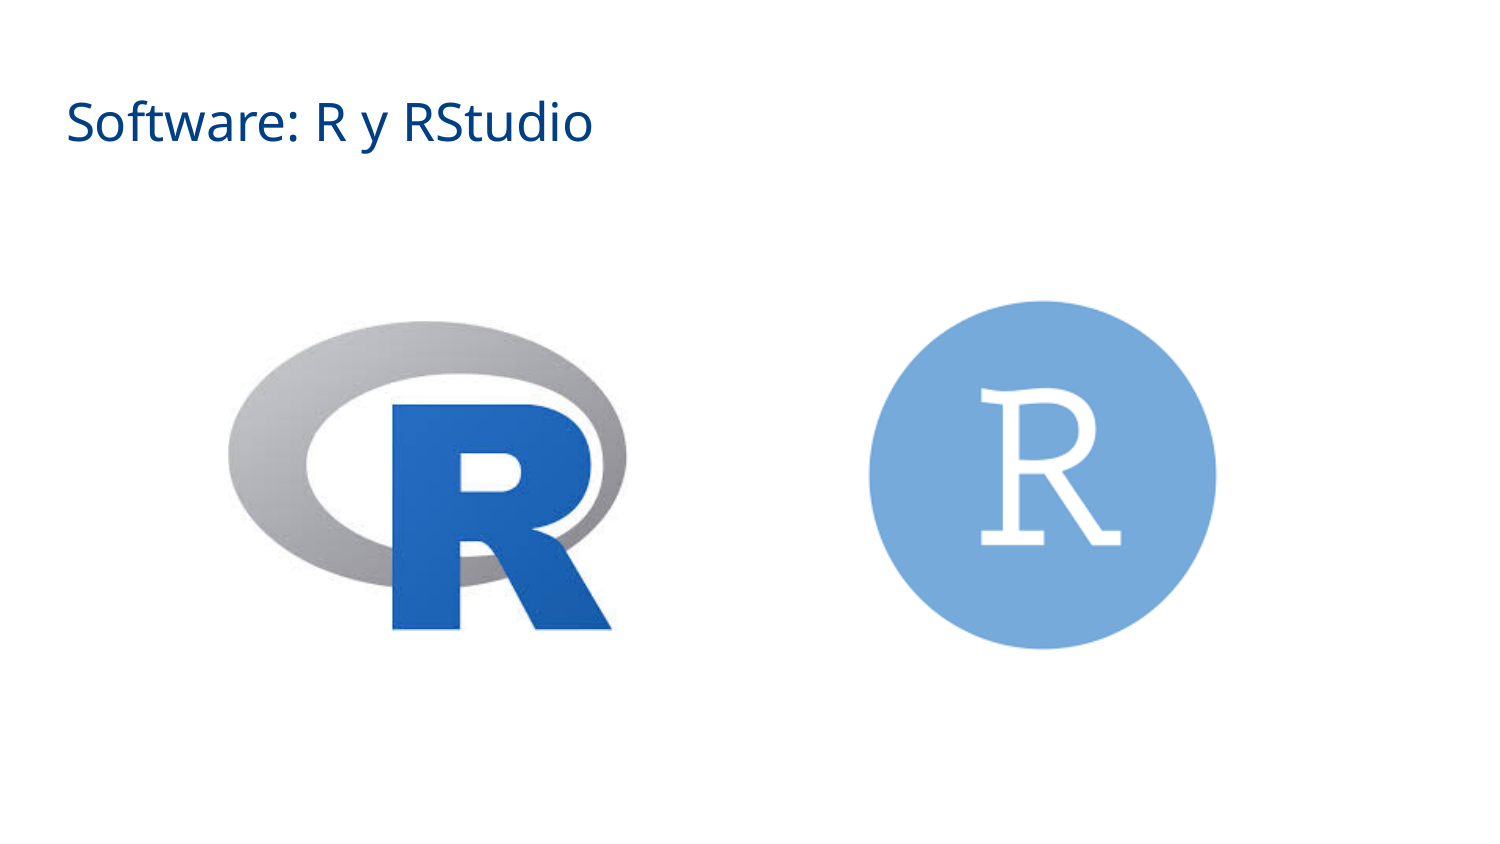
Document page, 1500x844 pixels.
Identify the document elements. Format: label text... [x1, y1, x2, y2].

picture [228, 320, 628, 631]
title Software: R y RStudio [51, 72, 1449, 167]
picture [867, 299, 1220, 652]
